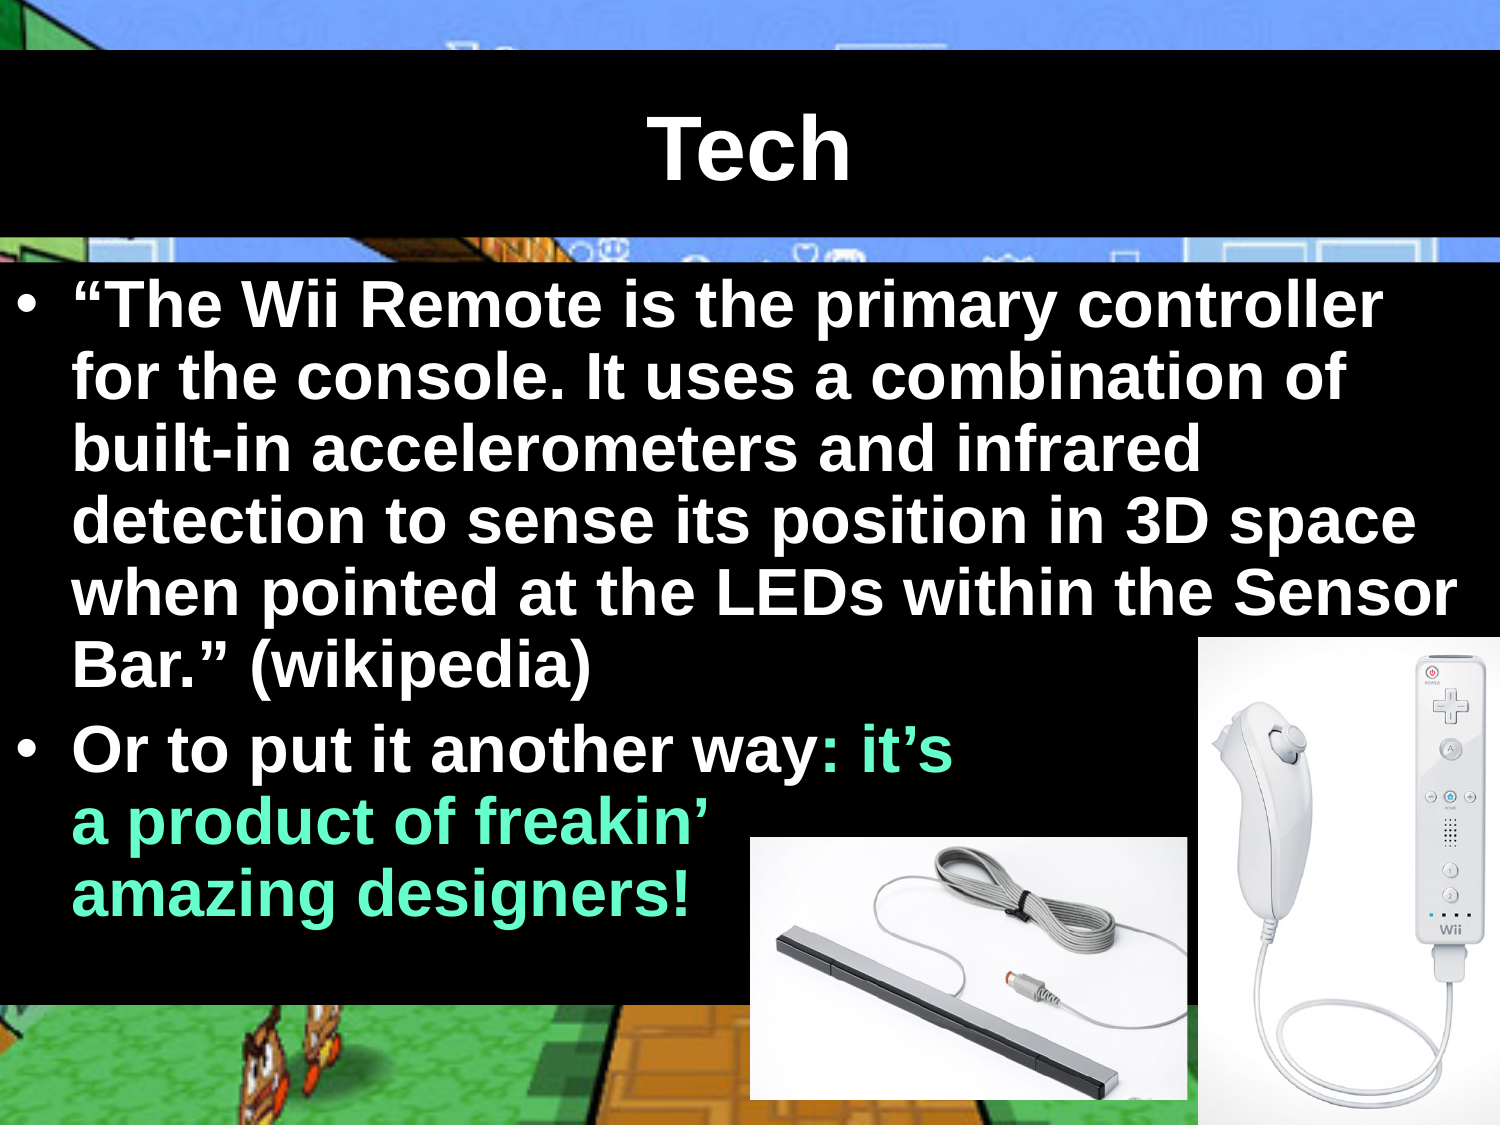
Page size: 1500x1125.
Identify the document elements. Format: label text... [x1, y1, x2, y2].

title Tech [0, 49, 1500, 238]
picture [0, 0, 1500, 49]
list “The Wii Remote is the primary controller for the console. It uses a combination of built-in accelerometers and infrared detection to sense its position in 3D space when pointed at the LEDs within the Sensor Bar.” (wikipedia) Or to put it another way: it’s a product of freakin’ amazing designers! [0, 262, 1500, 1006]
picture [0, 637, 1500, 1125]
picture [0, 238, 1500, 262]
